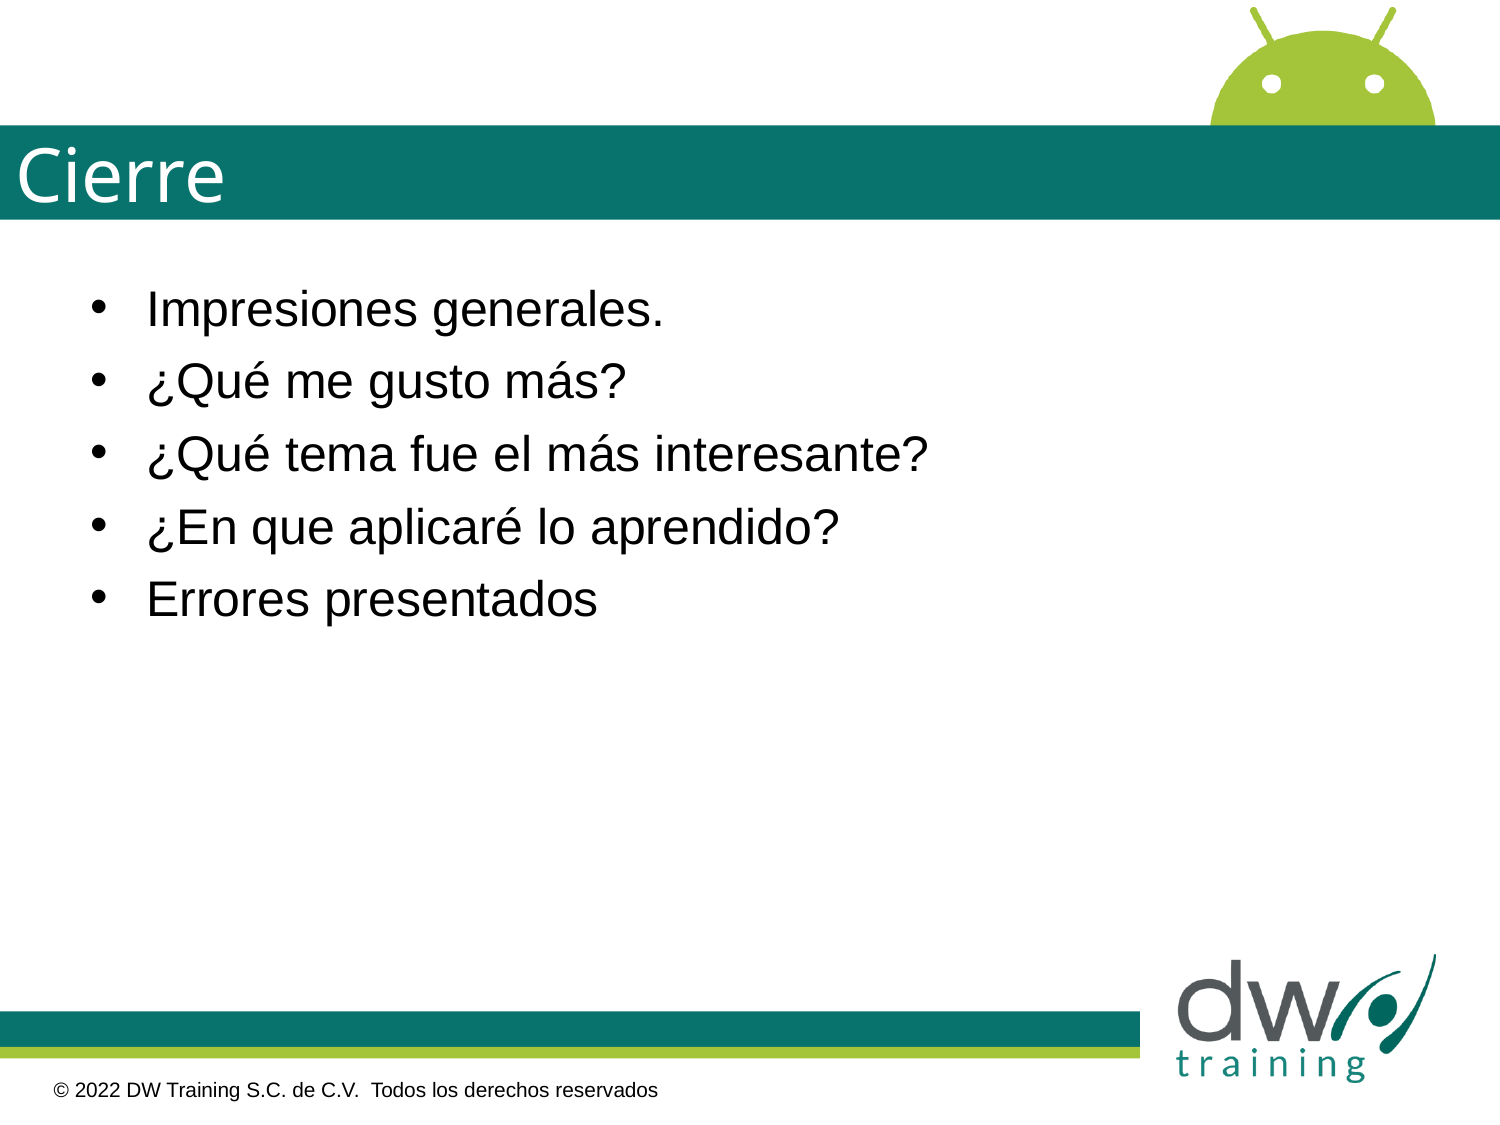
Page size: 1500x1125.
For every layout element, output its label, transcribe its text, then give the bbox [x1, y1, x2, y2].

picture [1210, 7, 1436, 125]
picture [1175, 954, 1436, 1083]
title Cierre [0, 125, 1199, 220]
list Impresiones generales. ¿Qué me gusto más? ¿Qué tema fue el más interesante? ¿En que aplicaré lo aprendido? Errores presentados [75, 268, 1425, 1012]
